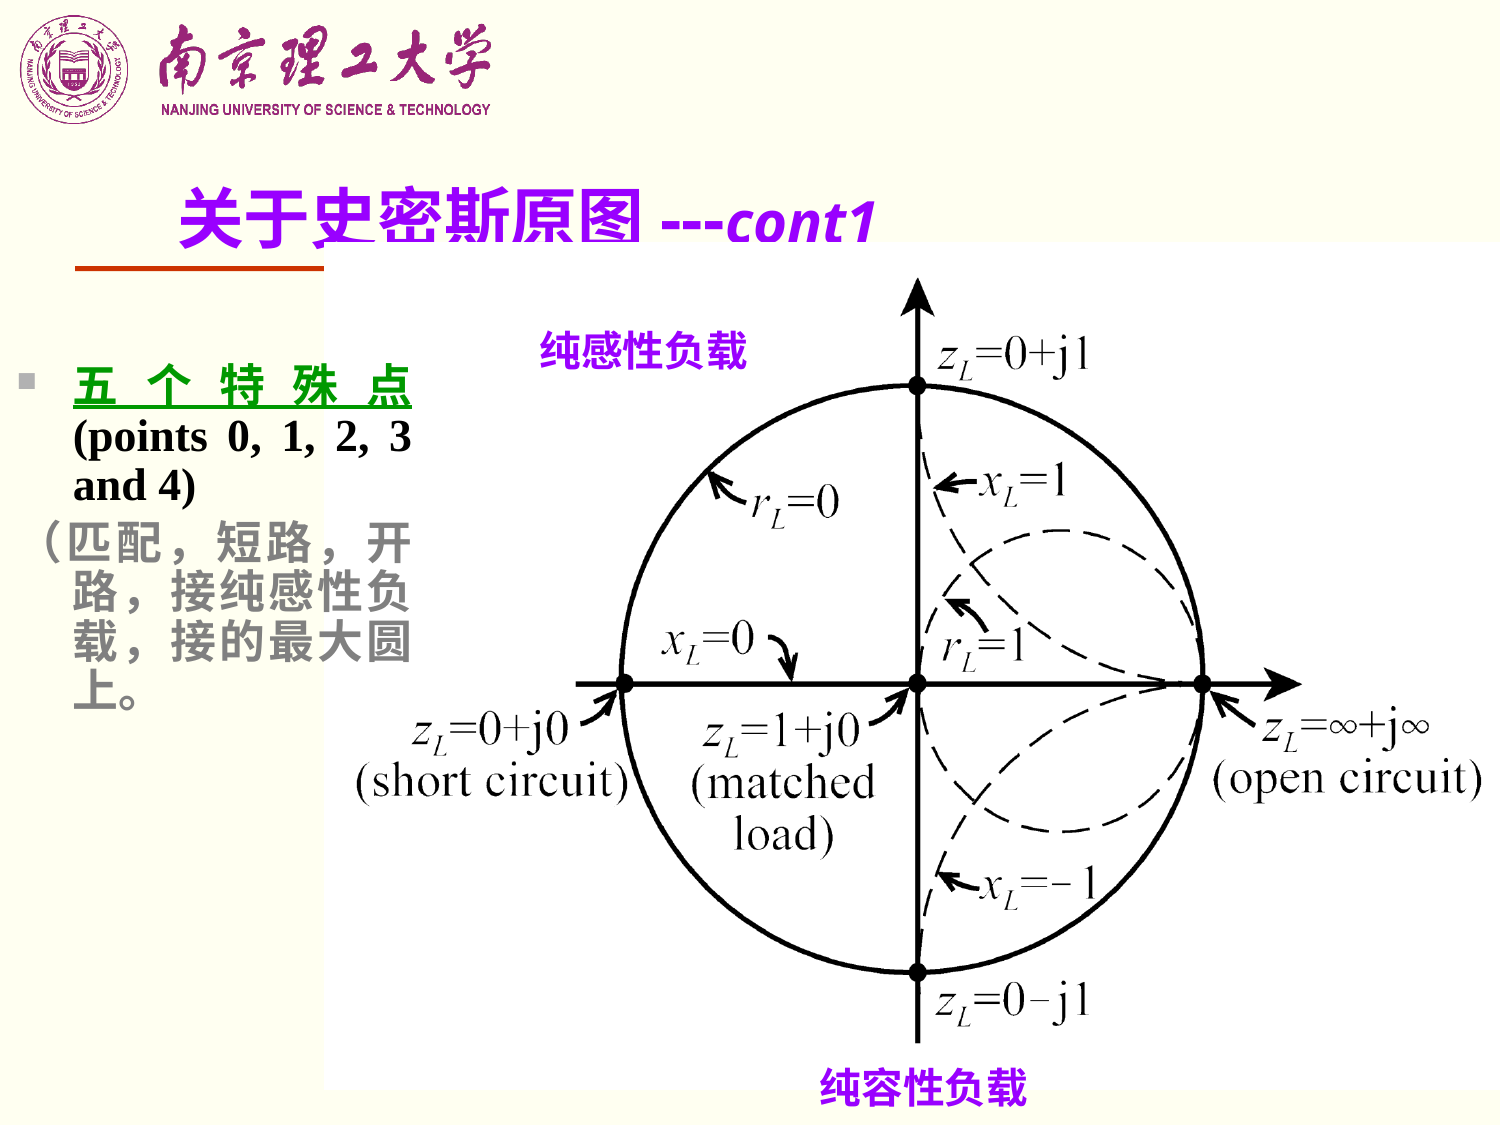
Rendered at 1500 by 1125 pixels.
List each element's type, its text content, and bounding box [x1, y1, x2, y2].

text_box 关于史密斯原图---cont1 [162, 162, 1338, 264]
picture [324, 242, 1500, 1090]
text_box 五个特殊点 (points 0, 1, 2, 3 and 4) （匹配，短路，开路，接纯感性负载，接的最大圆上。 [1, 355, 428, 1106]
text_box 纯容性负载 [804, 1090, 1243, 1120]
picture [17, 15, 491, 126]
